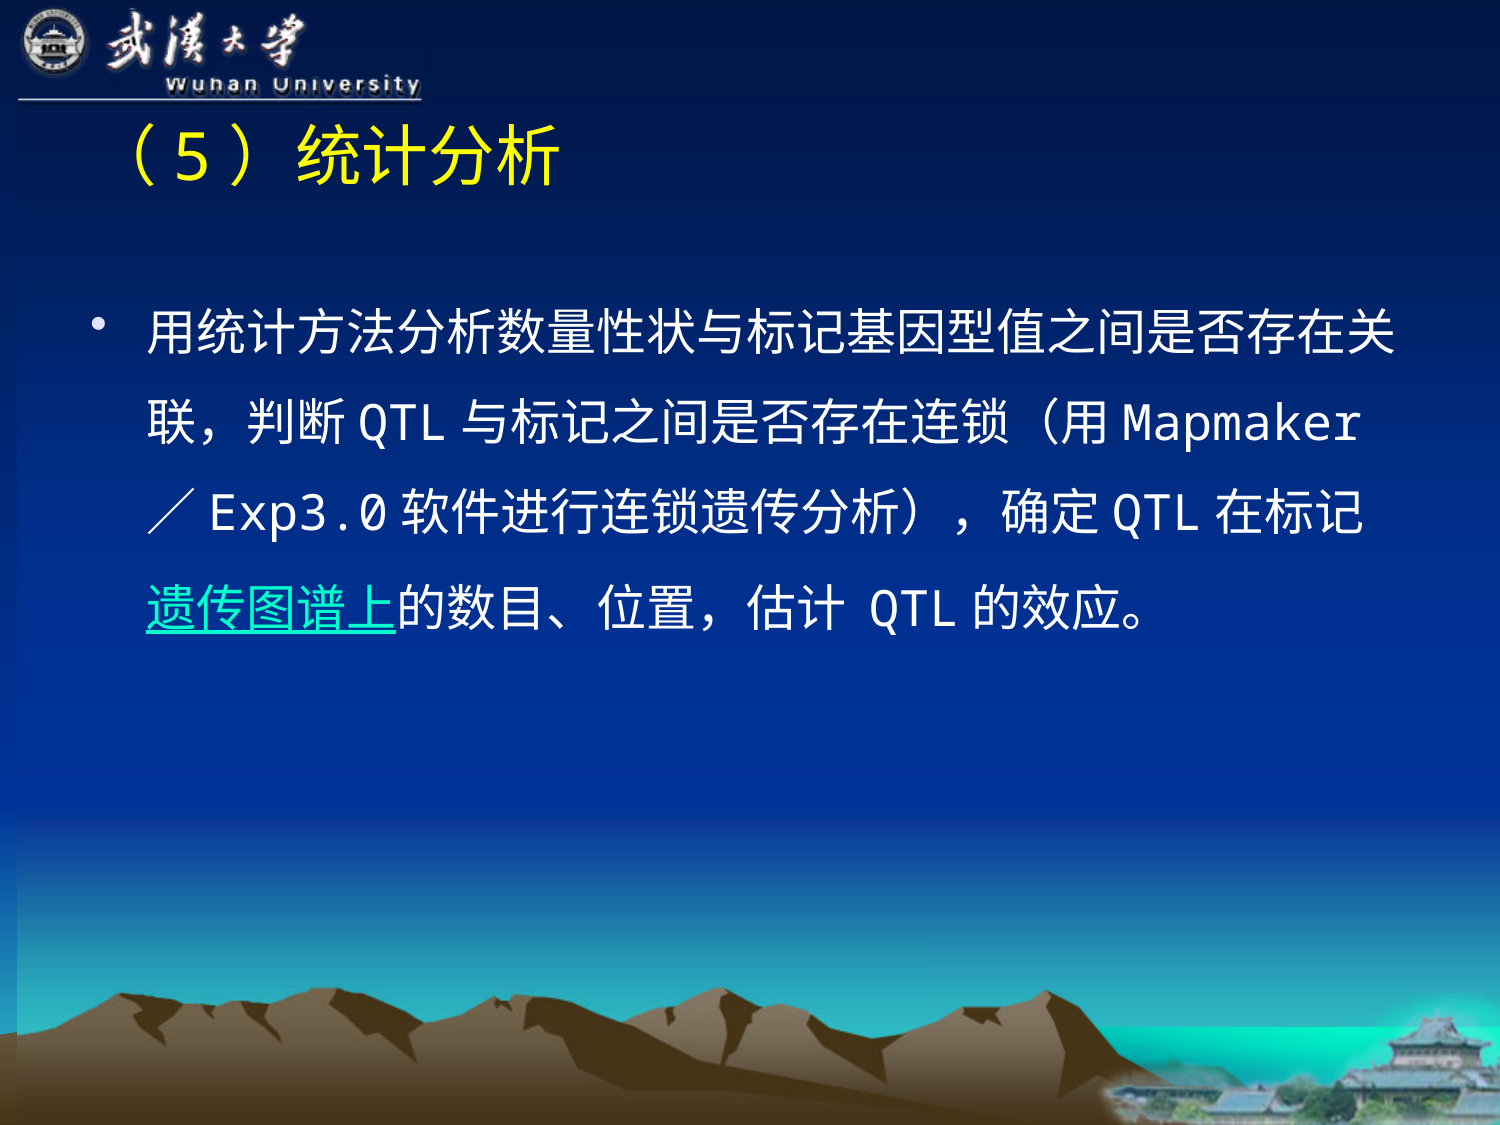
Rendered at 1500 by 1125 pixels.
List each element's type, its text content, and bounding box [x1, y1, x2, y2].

list 用统计方法分析数量性状与标记基因型值之间是否存在关联，判断QTL与标记之间是否存在连锁（用Mapmaker／Exp3.0软件进行连锁遗传分析），确定QTL在标记遗传图谱上的数目、位置，估计 QTL的效应。 [75, 262, 1425, 1000]
picture [17, 4, 1500, 1125]
title （5）统计分析 [75, 82, 1425, 225]
